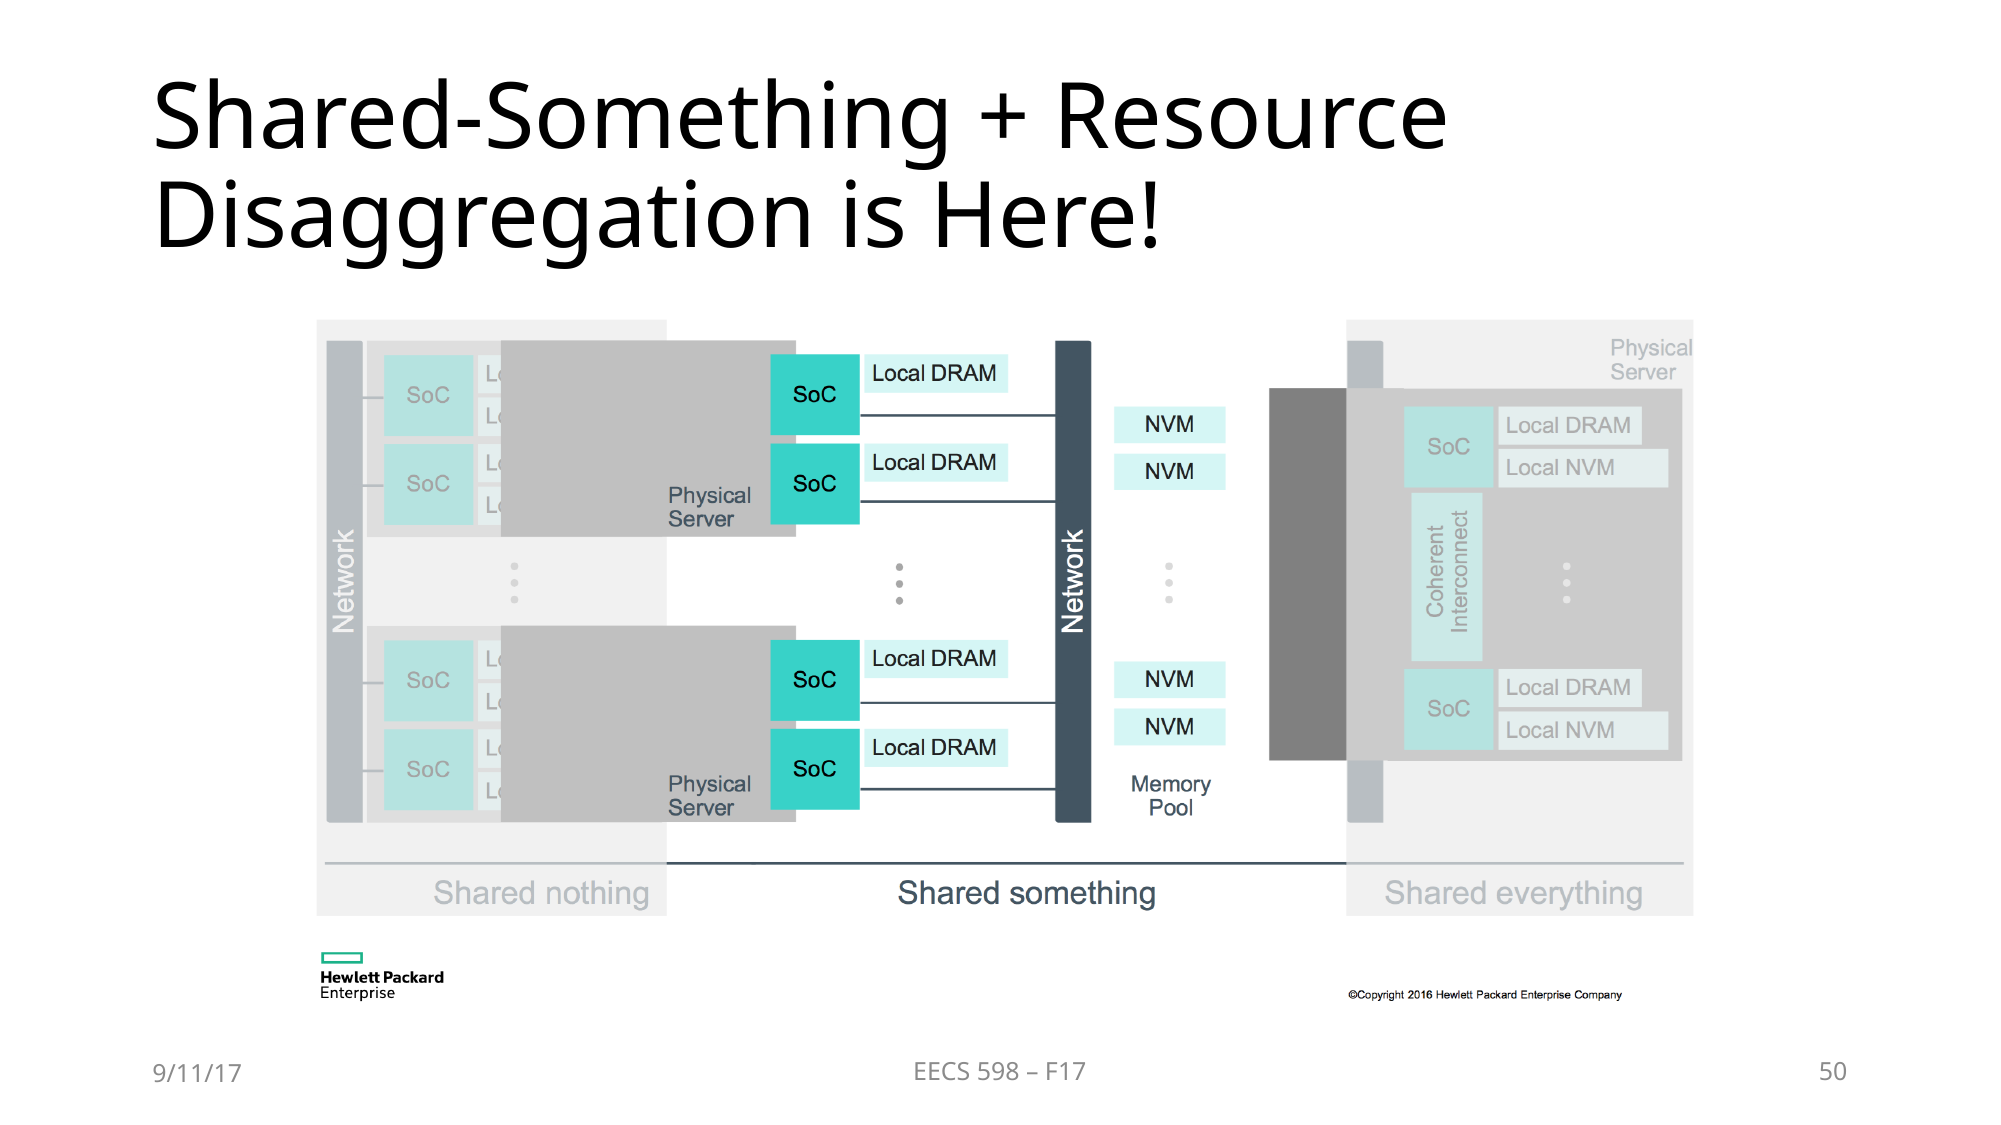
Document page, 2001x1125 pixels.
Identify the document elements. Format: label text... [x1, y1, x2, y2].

slide_number 50 [1412, 1042, 1863, 1103]
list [290, 299, 1710, 1014]
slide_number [137, 1042, 588, 1103]
title Shared-Something + Resource Disaggregation is Here! [137, 59, 1863, 278]
footer EECS 598 – F17 [662, 1042, 1338, 1103]
